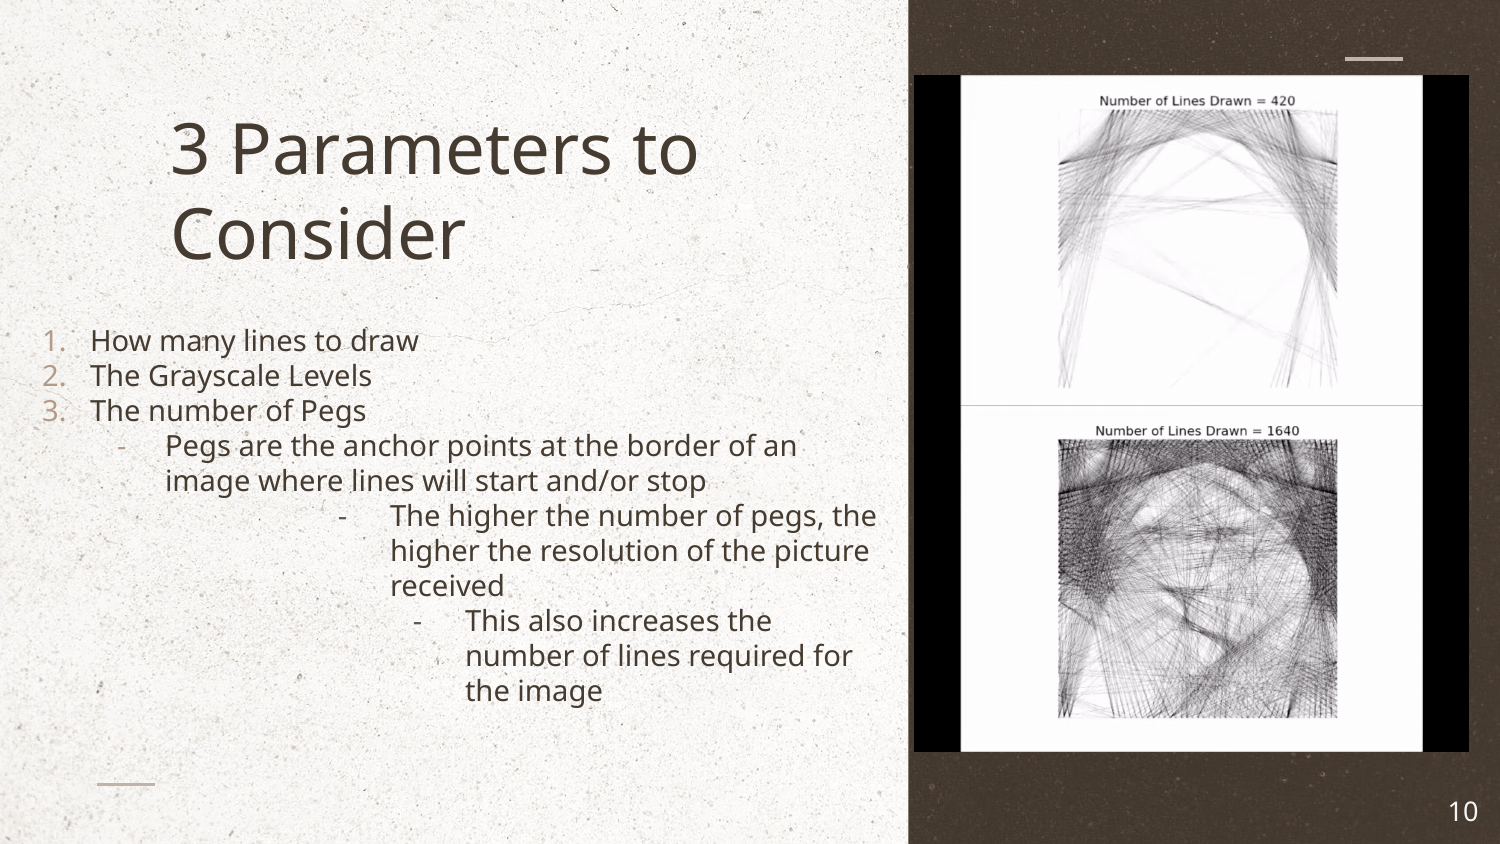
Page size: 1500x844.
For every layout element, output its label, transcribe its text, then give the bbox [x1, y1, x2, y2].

list How many lines to draw The Grayscale Levels The number of Pegs Pegs are the anchor points at the border of an image where lines will start and/or stop The higher the number of pegs, the higher the resolution of the picture received This also increases the number of lines required for the image [0, 307, 905, 678]
picture [0, 0, 1500, 844]
title 3 Parameters to Consider [155, 88, 890, 192]
slide_number ‹#› [1403, 779, 1494, 844]
